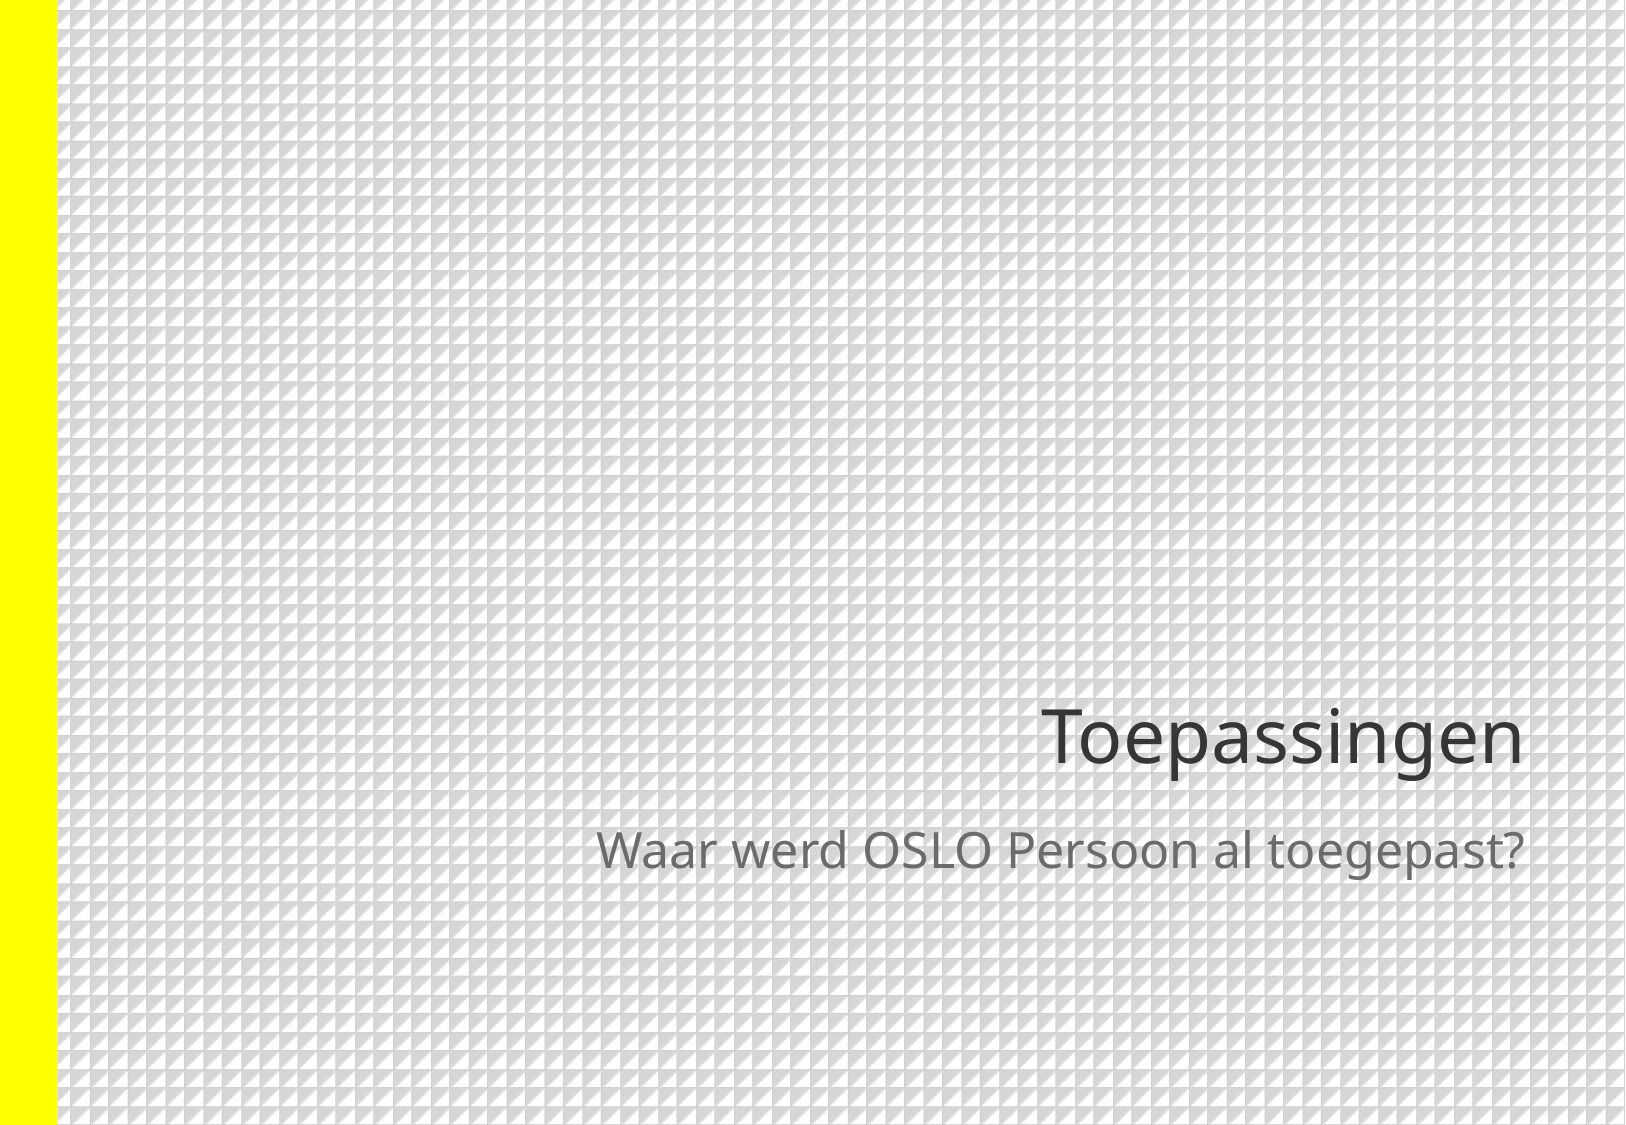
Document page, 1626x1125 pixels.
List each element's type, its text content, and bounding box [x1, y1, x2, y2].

subtitle Waar werd OSLO Persoon al toegepast? [322, 810, 1542, 1083]
picture [57, 0, 1625, 1125]
title Toepassingen [159, 328, 1542, 787]
